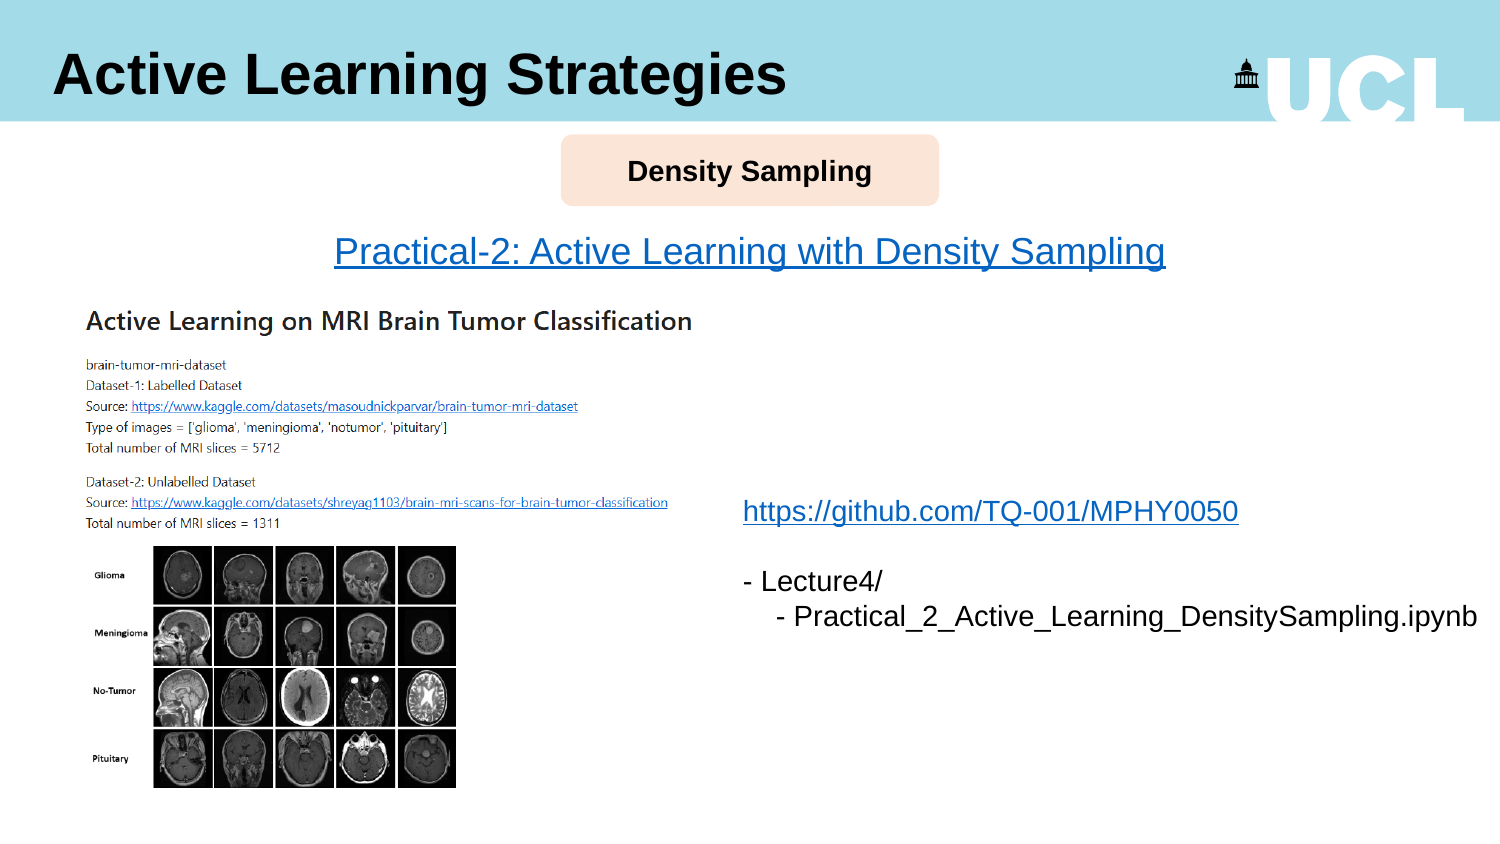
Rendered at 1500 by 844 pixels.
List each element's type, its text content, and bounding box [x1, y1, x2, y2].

text_box https://github.com/TQ-001/MPHY0050 - Lecture4/ - Practical_2_Active_Learning_DensitySampling.ipynb [755, 485, 1500, 640]
text_box Density Sampling [558, 132, 942, 209]
picture [1234, 58, 1259, 88]
text_box Active Learning Strategies [52, 1, 1208, 130]
picture [36, 295, 751, 793]
text_box Practical-2: Active Learning with Density Sampling [300, 219, 1200, 280]
